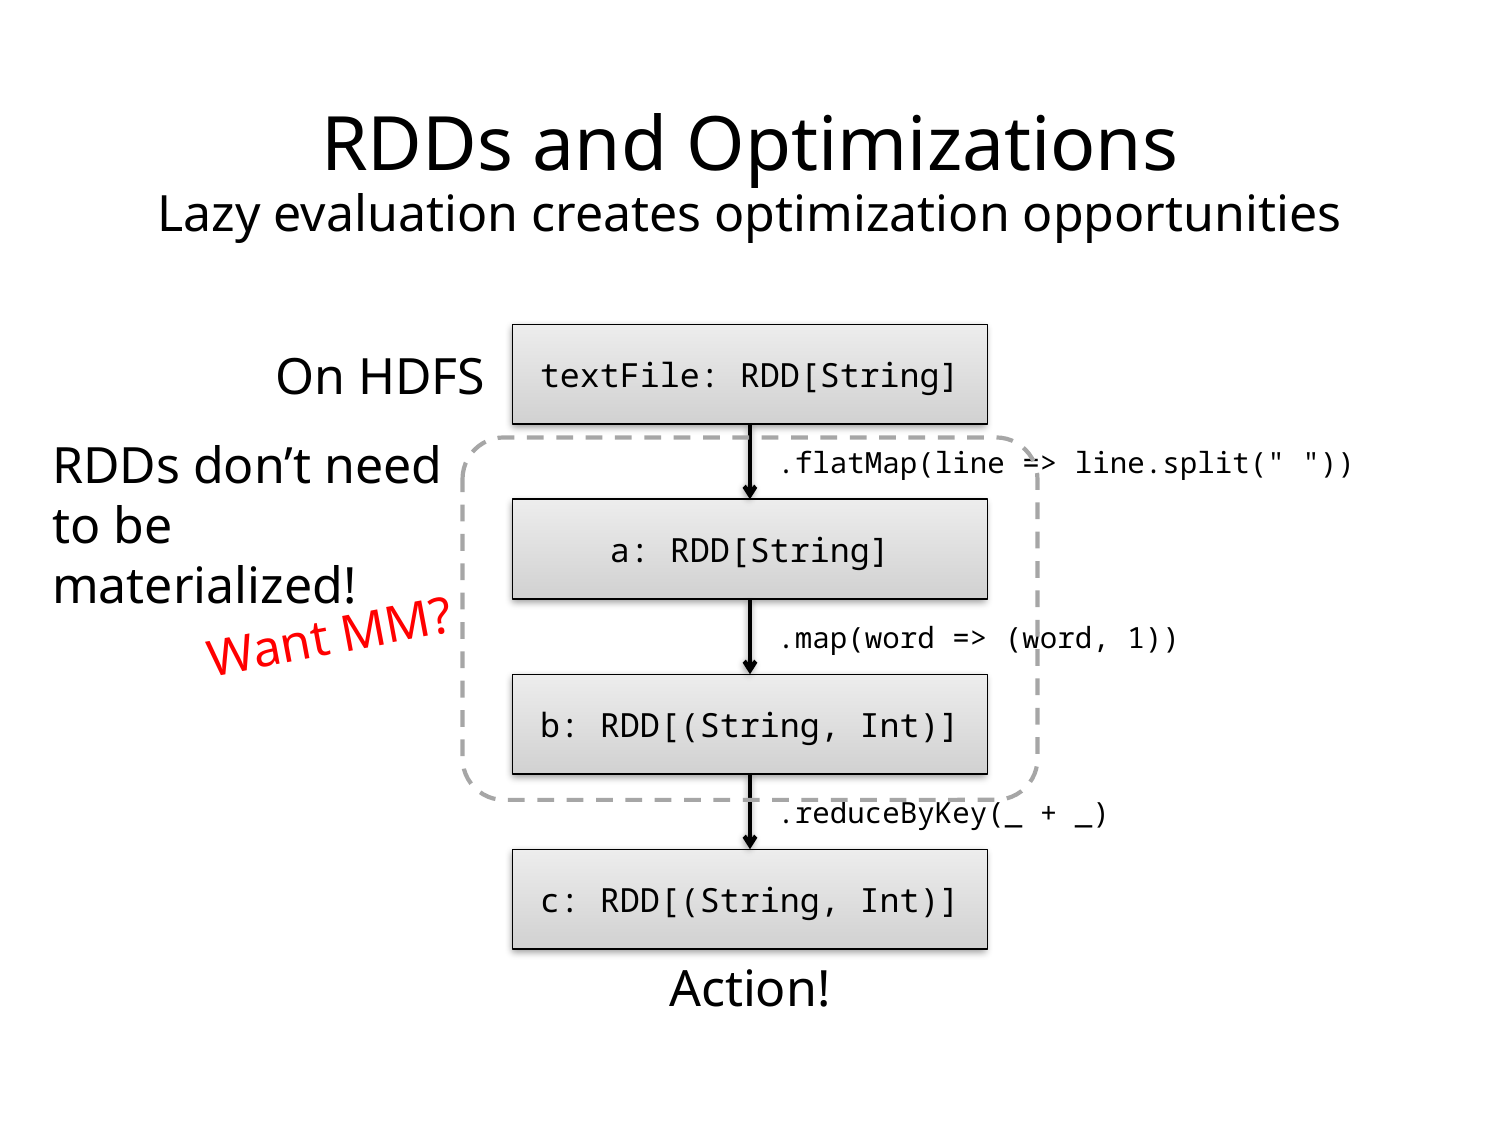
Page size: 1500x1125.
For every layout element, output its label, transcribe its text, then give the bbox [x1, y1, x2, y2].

text_box Lazy evaluation creates optimization opportunities [0, 174, 1500, 249]
text_box c: RDD[(String, Int)] [512, 849, 988, 950]
text_box RDDs and Optimizations [0, 87, 1500, 174]
text_box Want MM? [174, 621, 462, 699]
text_box Action! [637, 949, 863, 1024]
text_box [460, 435, 1040, 802]
text_box textFile: RDD[String] [512, 324, 988, 425]
text_box .flatMap(line => line.split(" ")) [1008, 436, 1475, 487]
text_box .reduceByKey(_ + _) [762, 786, 1475, 837]
text_box .map(word => (word, 1)) [1038, 611, 1475, 662]
text_box RDDs don’t need to be materialized! [37, 426, 463, 621]
text_box On HDFS [199, 336, 500, 412]
